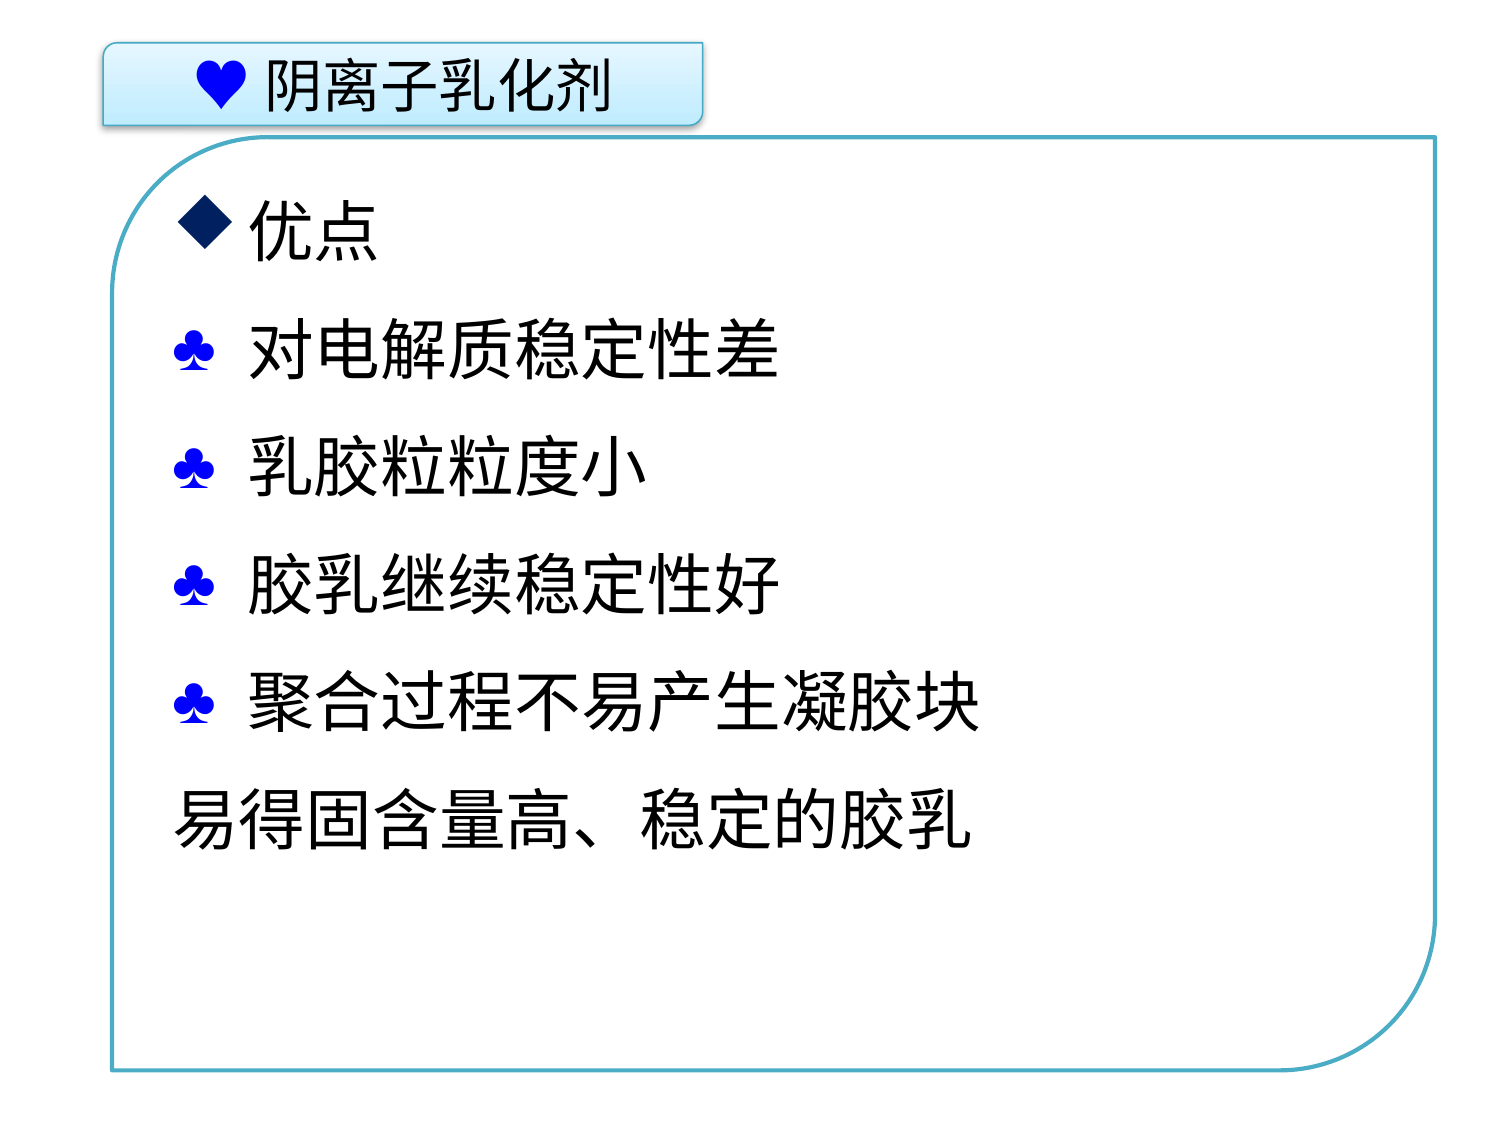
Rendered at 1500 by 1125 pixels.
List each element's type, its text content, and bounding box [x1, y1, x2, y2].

text_box ♥阴离子乳化剂 [102, 41, 704, 127]
text_box 优点 对电解质稳定性差 乳胶粒粒度小 胶乳继续稳定性好 聚合过程不易产生凝胶块 易得固含量高、稳定的胶乳 [109, 135, 1438, 1073]
